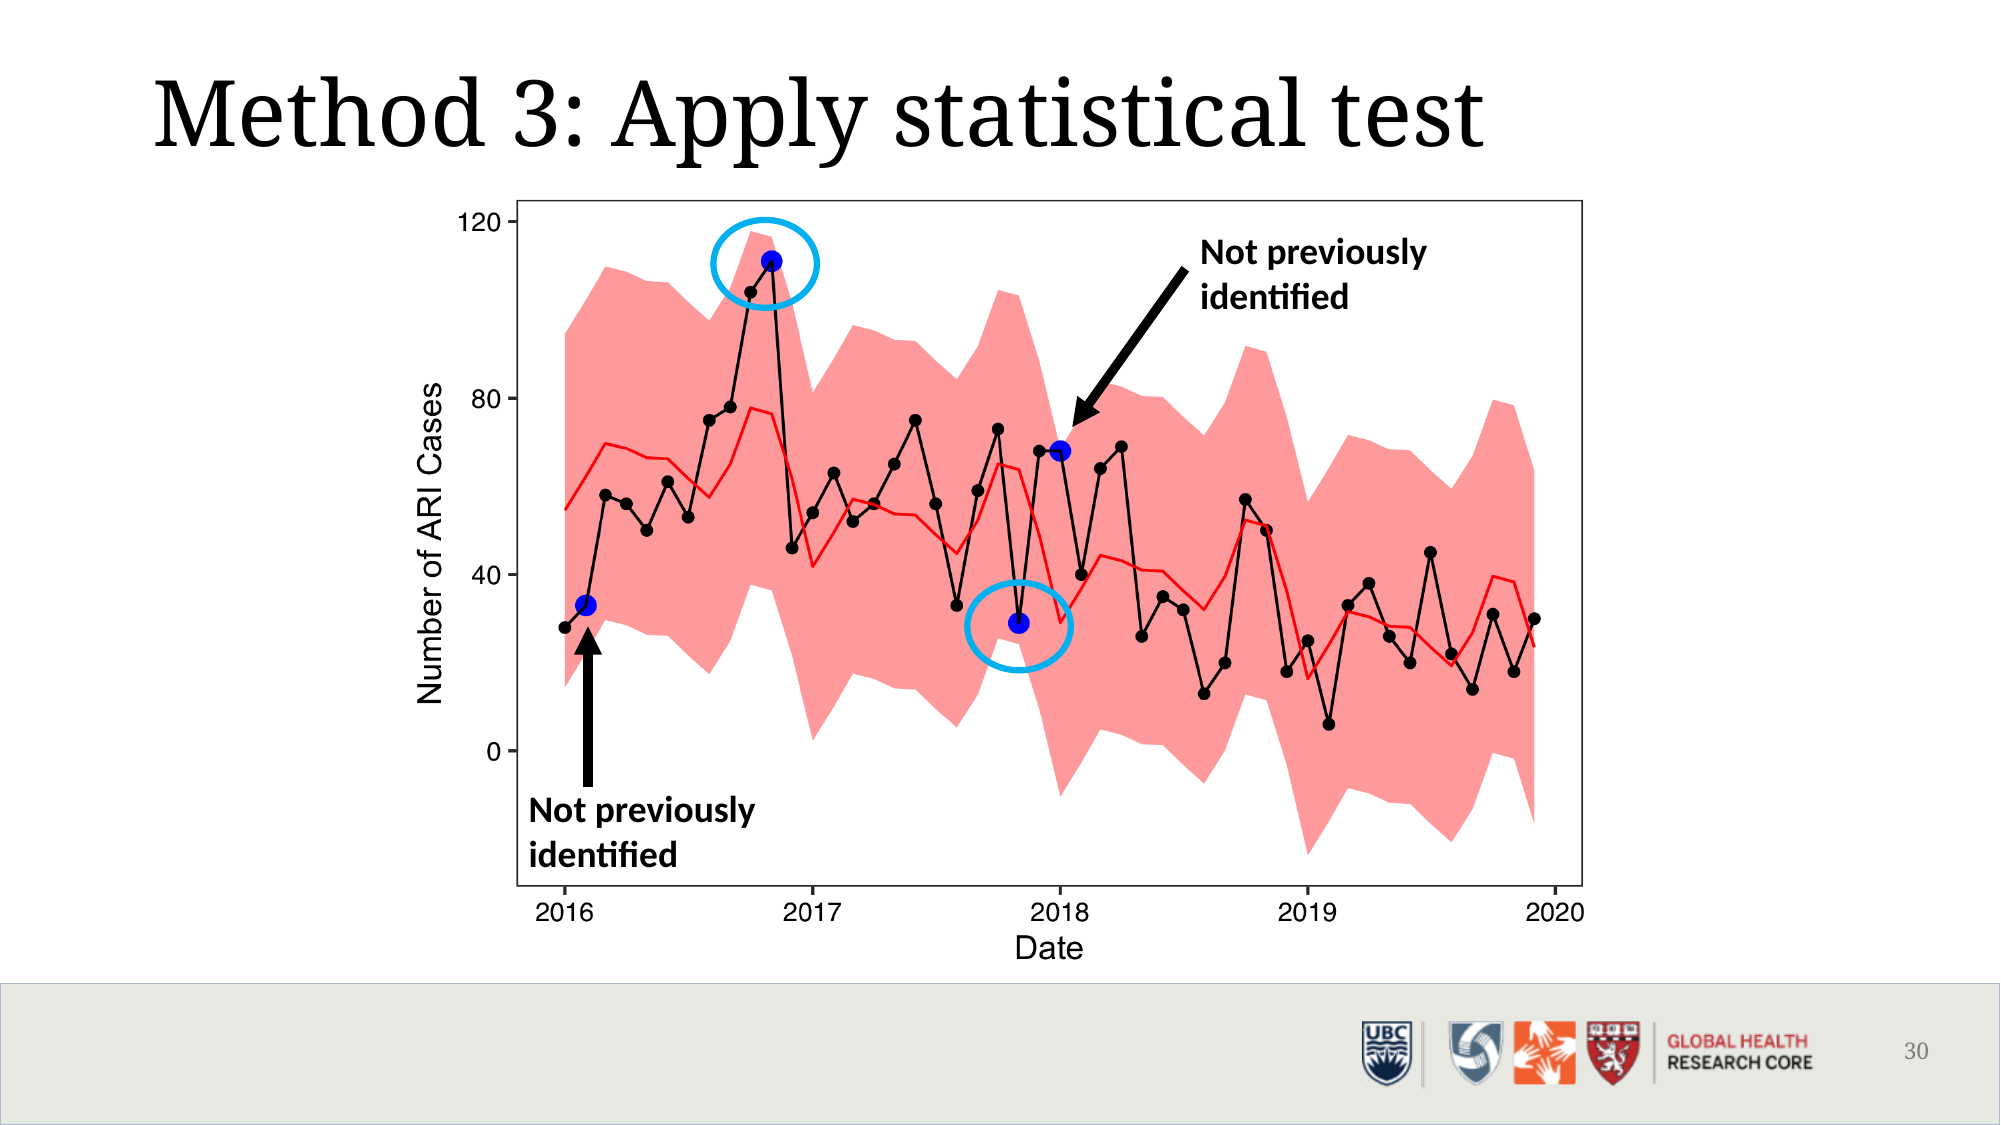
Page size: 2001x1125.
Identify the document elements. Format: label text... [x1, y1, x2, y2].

picture [1362, 1021, 1859, 1114]
picture [401, 183, 1599, 982]
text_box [1072, 268, 1186, 428]
text_box Method 3: Apply statistical test [137, 59, 1863, 228]
